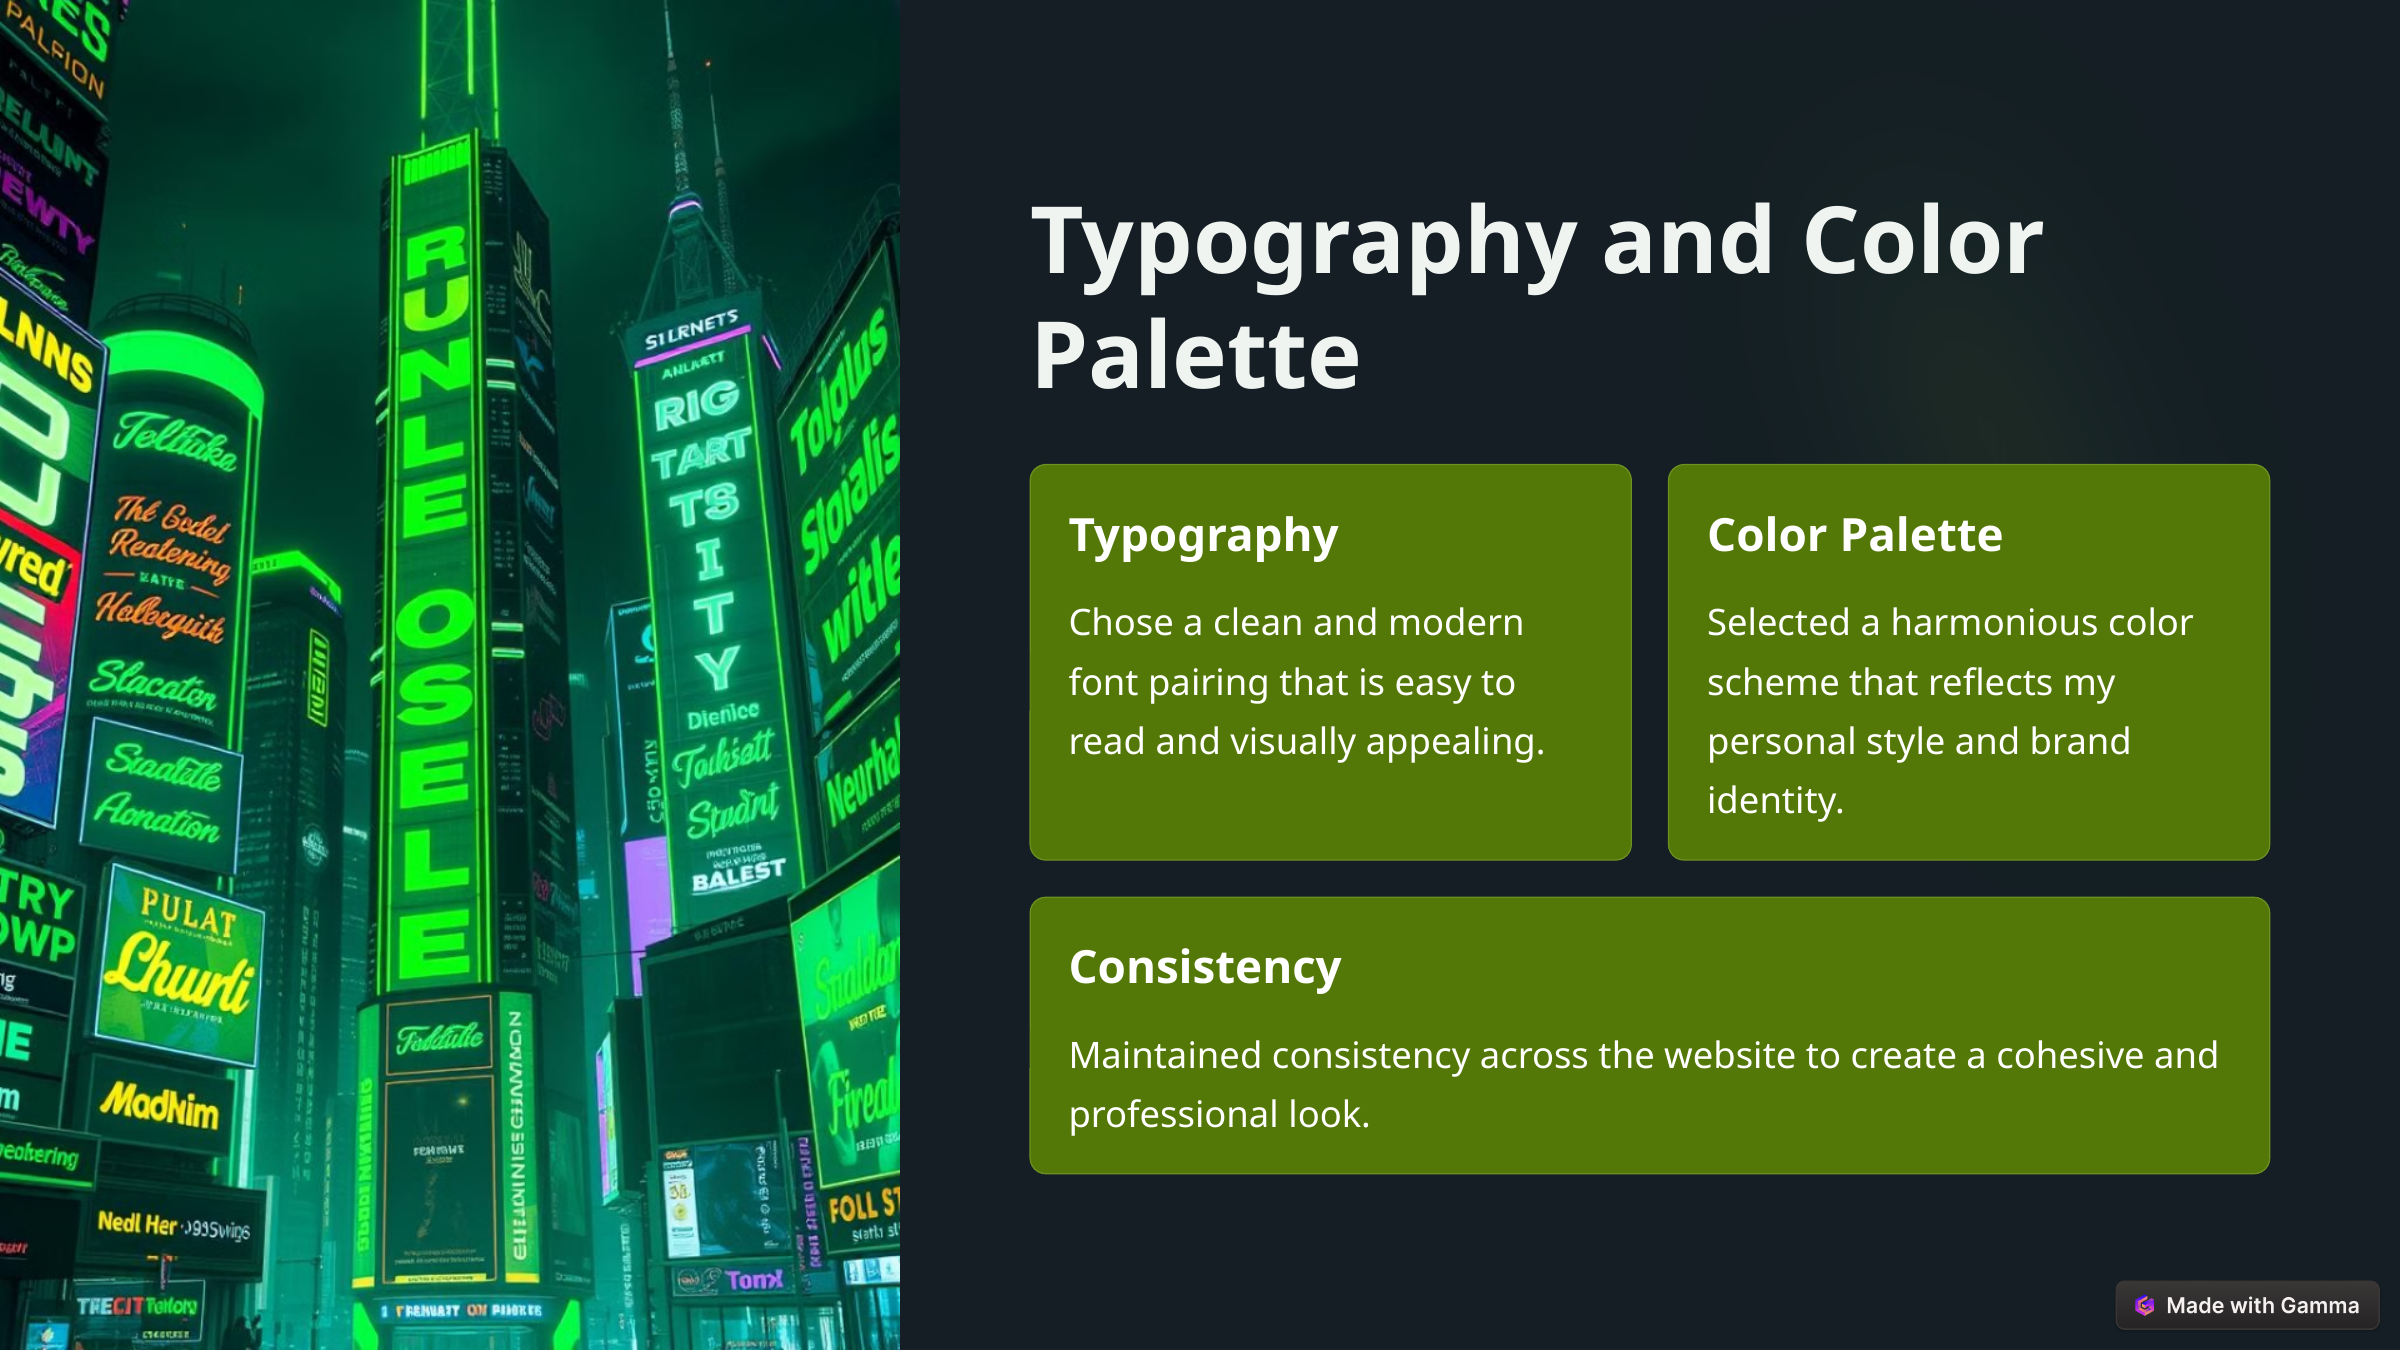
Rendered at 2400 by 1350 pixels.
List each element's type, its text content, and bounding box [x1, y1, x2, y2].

text_box Maintained consistency across the website to create a cohesive and professional look. [1068, 1016, 2232, 1136]
text_box [1030, 464, 1632, 861]
text_box Chose a clean and modern font pairing that is easy to read and visually appealing. [1068, 583, 1593, 762]
text_box Typography and Color Palette [1030, 176, 2270, 409]
text_box Selected a harmonious color scheme that reflects my personal style and brand identity. [1706, 583, 2232, 822]
text_box Consistency [1068, 935, 1534, 994]
text_box Color Palette [1706, 503, 2192, 562]
text_box [1668, 464, 2270, 861]
picture [0, 0, 900, 1350]
text_box [1030, 897, 2270, 1174]
picture [2106, 1271, 2389, 1339]
text_box Typography [1068, 503, 1534, 562]
